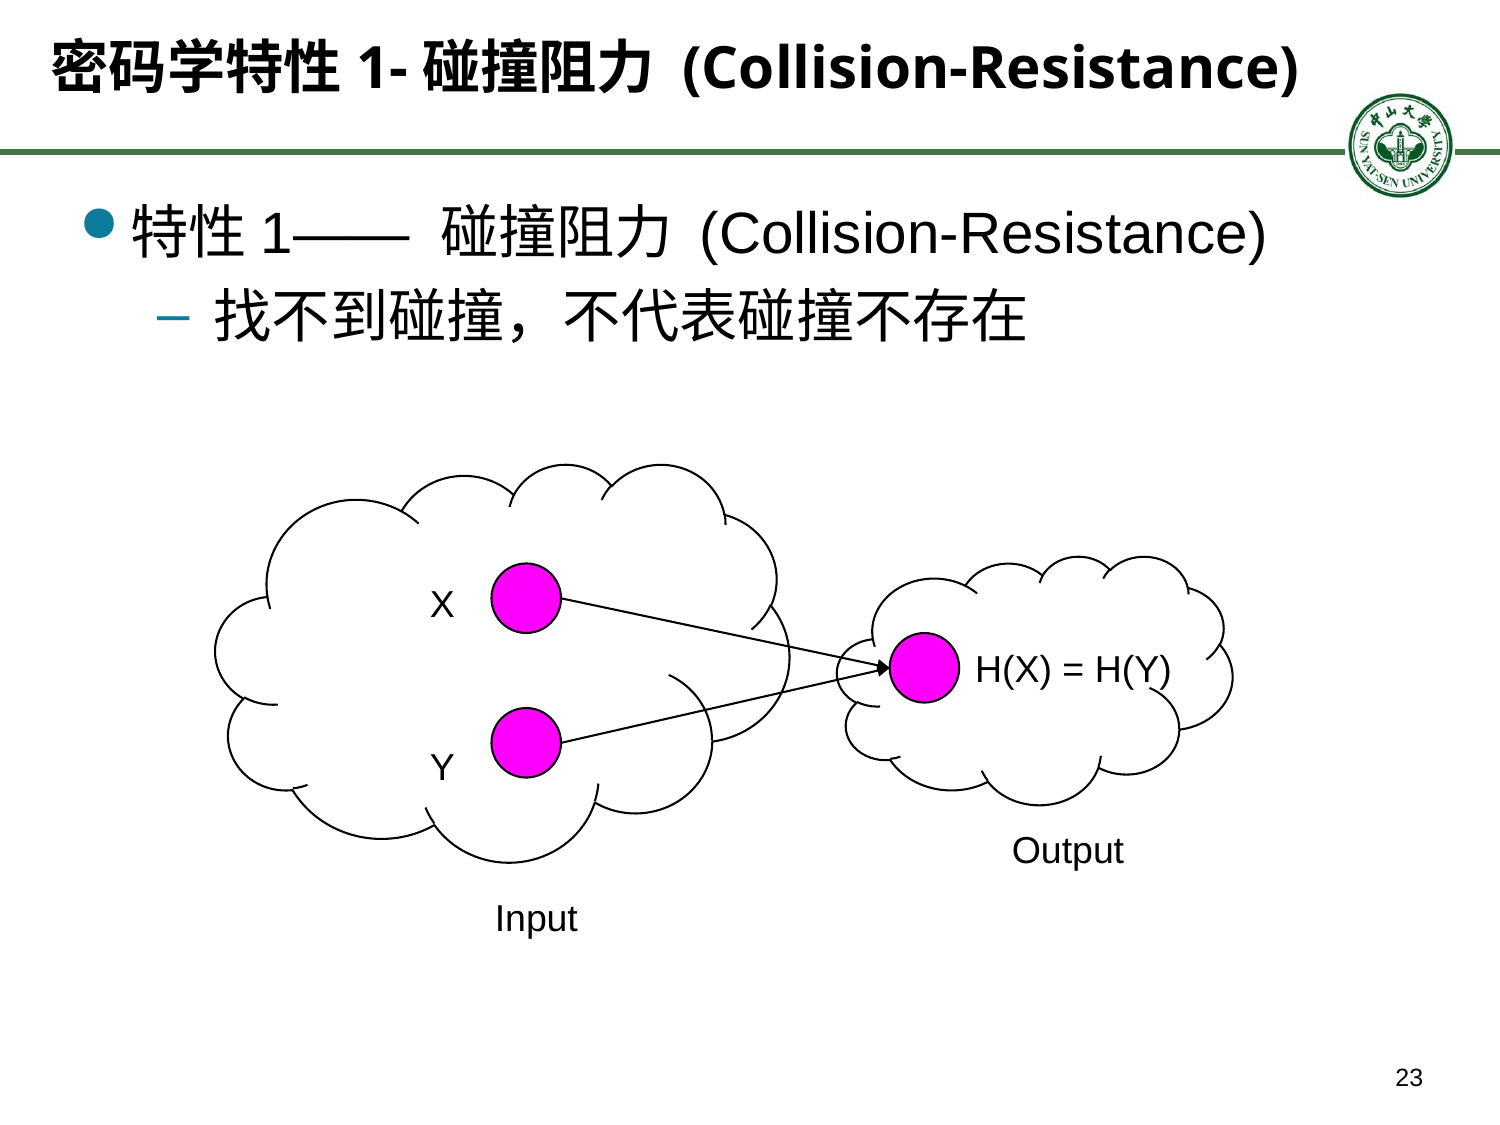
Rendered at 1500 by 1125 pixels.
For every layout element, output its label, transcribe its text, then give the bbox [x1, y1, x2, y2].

picture [1345, 90, 1455, 200]
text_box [560, 667, 890, 744]
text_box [560, 597, 890, 667]
list 特性1—— 碰撞阻力 (Collision-Resistance) 找不到碰撞，不代表碰撞不存在 [67, 187, 1432, 1038]
title 密码学特性1-碰撞阻力 (Collision-Resistance) [36, 20, 1395, 108]
text_box Input [480, 886, 593, 947]
text_box [859, 556, 1233, 806]
text_box Output [997, 819, 1140, 879]
text_box [215, 464, 777, 863]
